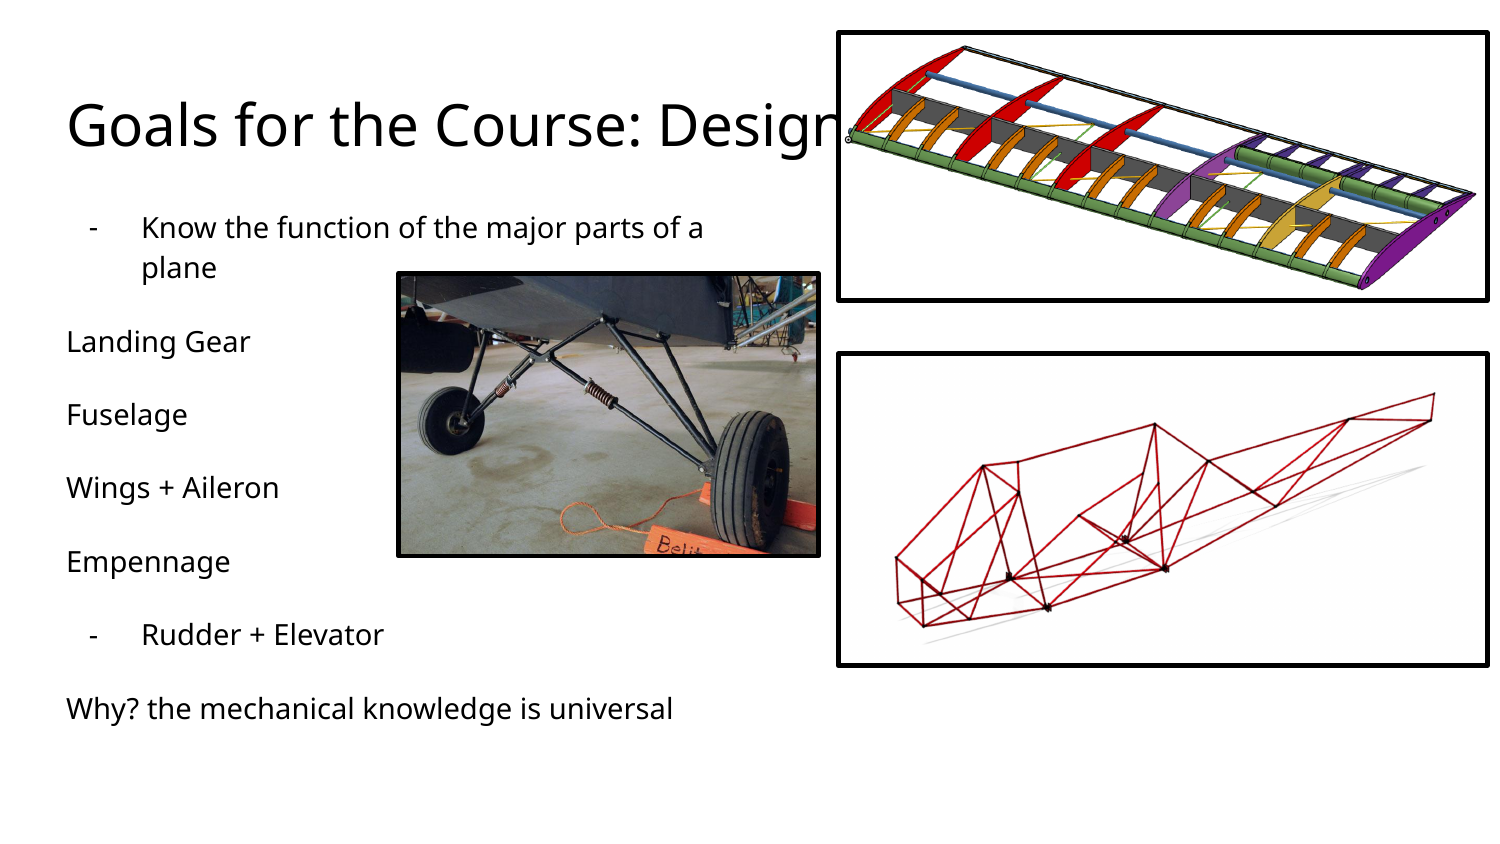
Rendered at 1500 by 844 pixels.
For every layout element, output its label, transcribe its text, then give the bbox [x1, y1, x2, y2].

title Goals for the Course: Design [51, 72, 835, 167]
picture [840, 355, 1486, 664]
picture [840, 34, 1486, 299]
picture [400, 275, 817, 554]
list Know the function of the major parts of a plane Landing Gear Fuselage Wings + Aileron Empennage Rudder + Elevator Why? the mechanical knowledge is universal [51, 189, 750, 750]
